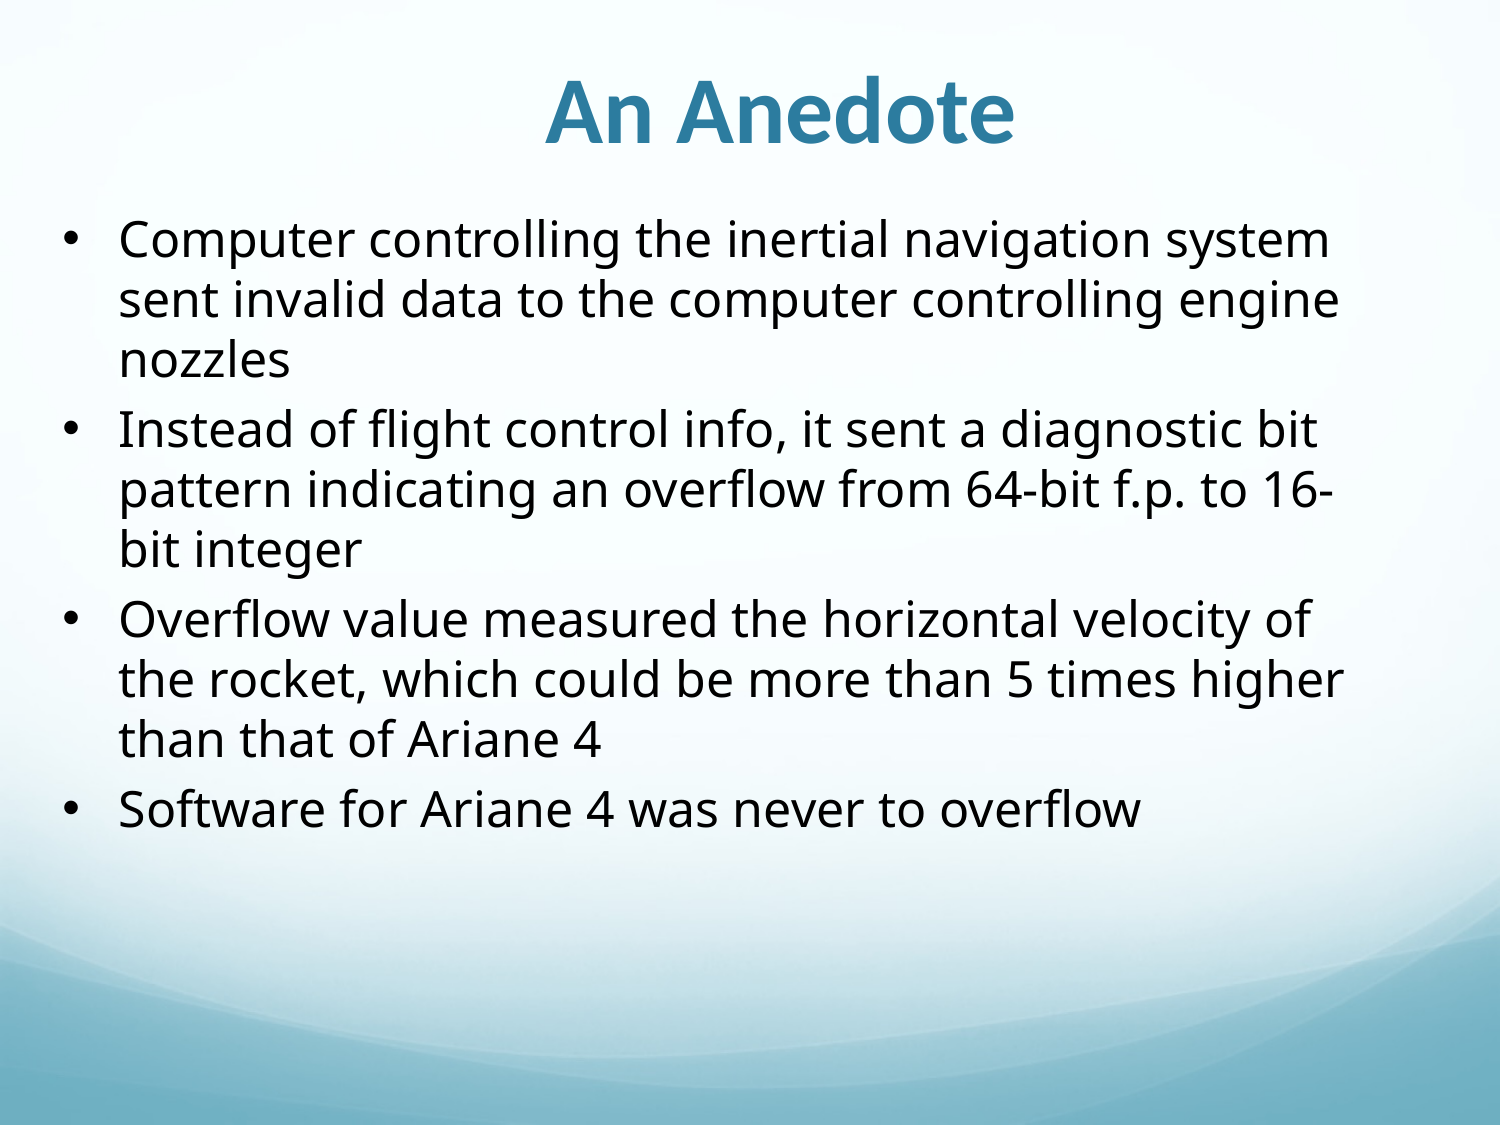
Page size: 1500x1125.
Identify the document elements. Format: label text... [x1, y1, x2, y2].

text_box Computer controlling the inertial navigation system sent invalid data to the computer controlling engine nozzles Instead of flight control info, it sent a diagnostic bit pattern indicating an overflow from 64-bit f.p. to 16-bit integer Overflow value measured the horizontal velocity of the rocket, which could be more than 5 times higher than that of Ariane 4 Software for Ariane 4 was never to overflow [47, 200, 1411, 1058]
text_box An Anedote [66, 40, 1497, 169]
picture [0, 0, 1500, 1125]
